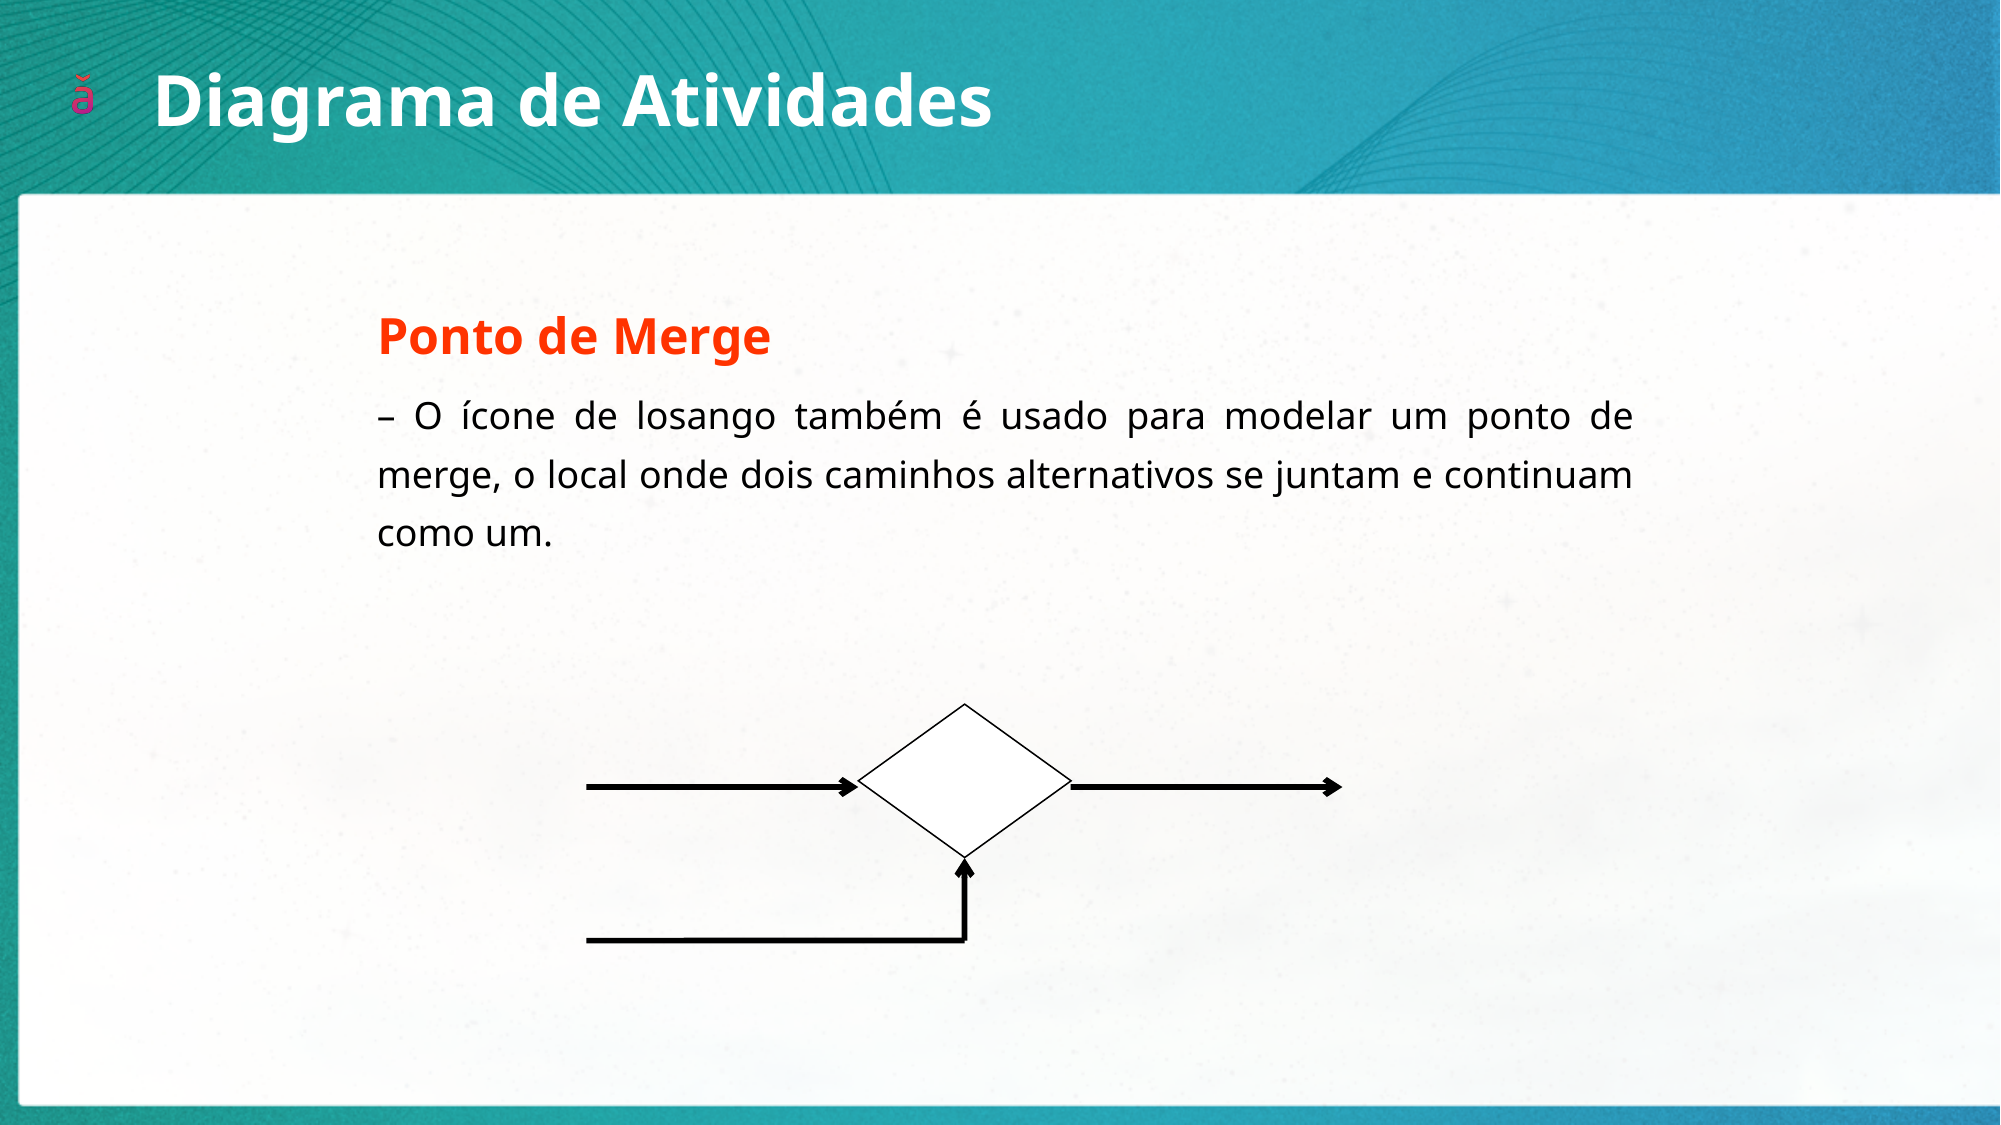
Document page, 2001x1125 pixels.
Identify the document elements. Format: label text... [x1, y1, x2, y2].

text_box [957, 858, 972, 941]
text_box Ponto de Merge [362, 284, 1638, 371]
text_box [1070, 779, 1343, 795]
text_box Diagrama de Atividades [137, 57, 1863, 276]
text_box – O ícone de losango também é usado para modelar um ponto de merge, o local onde dois caminhos alternativos se juntam e continuam como um. [362, 371, 1650, 562]
text_box [586, 779, 859, 795]
text_box [858, 704, 1072, 858]
picture [0, 0, 2000, 1125]
